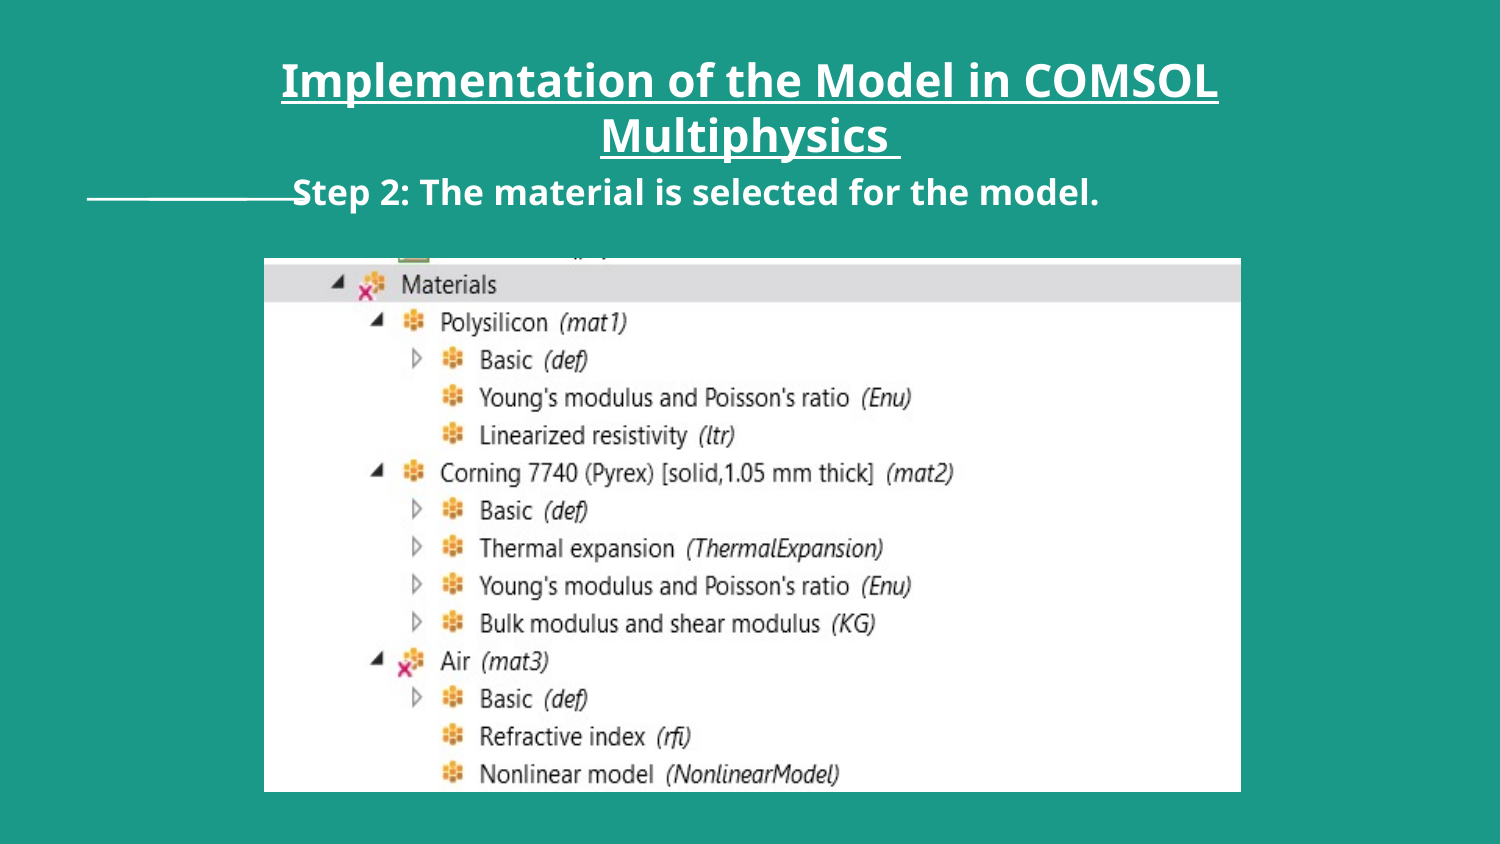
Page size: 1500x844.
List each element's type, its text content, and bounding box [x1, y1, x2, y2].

picture [263, 258, 1241, 792]
title Implementation of the Model in COMSOL Multiphysics [119, 36, 1381, 144]
text_box Step 2: The material is selected for the model. [277, 155, 1475, 228]
